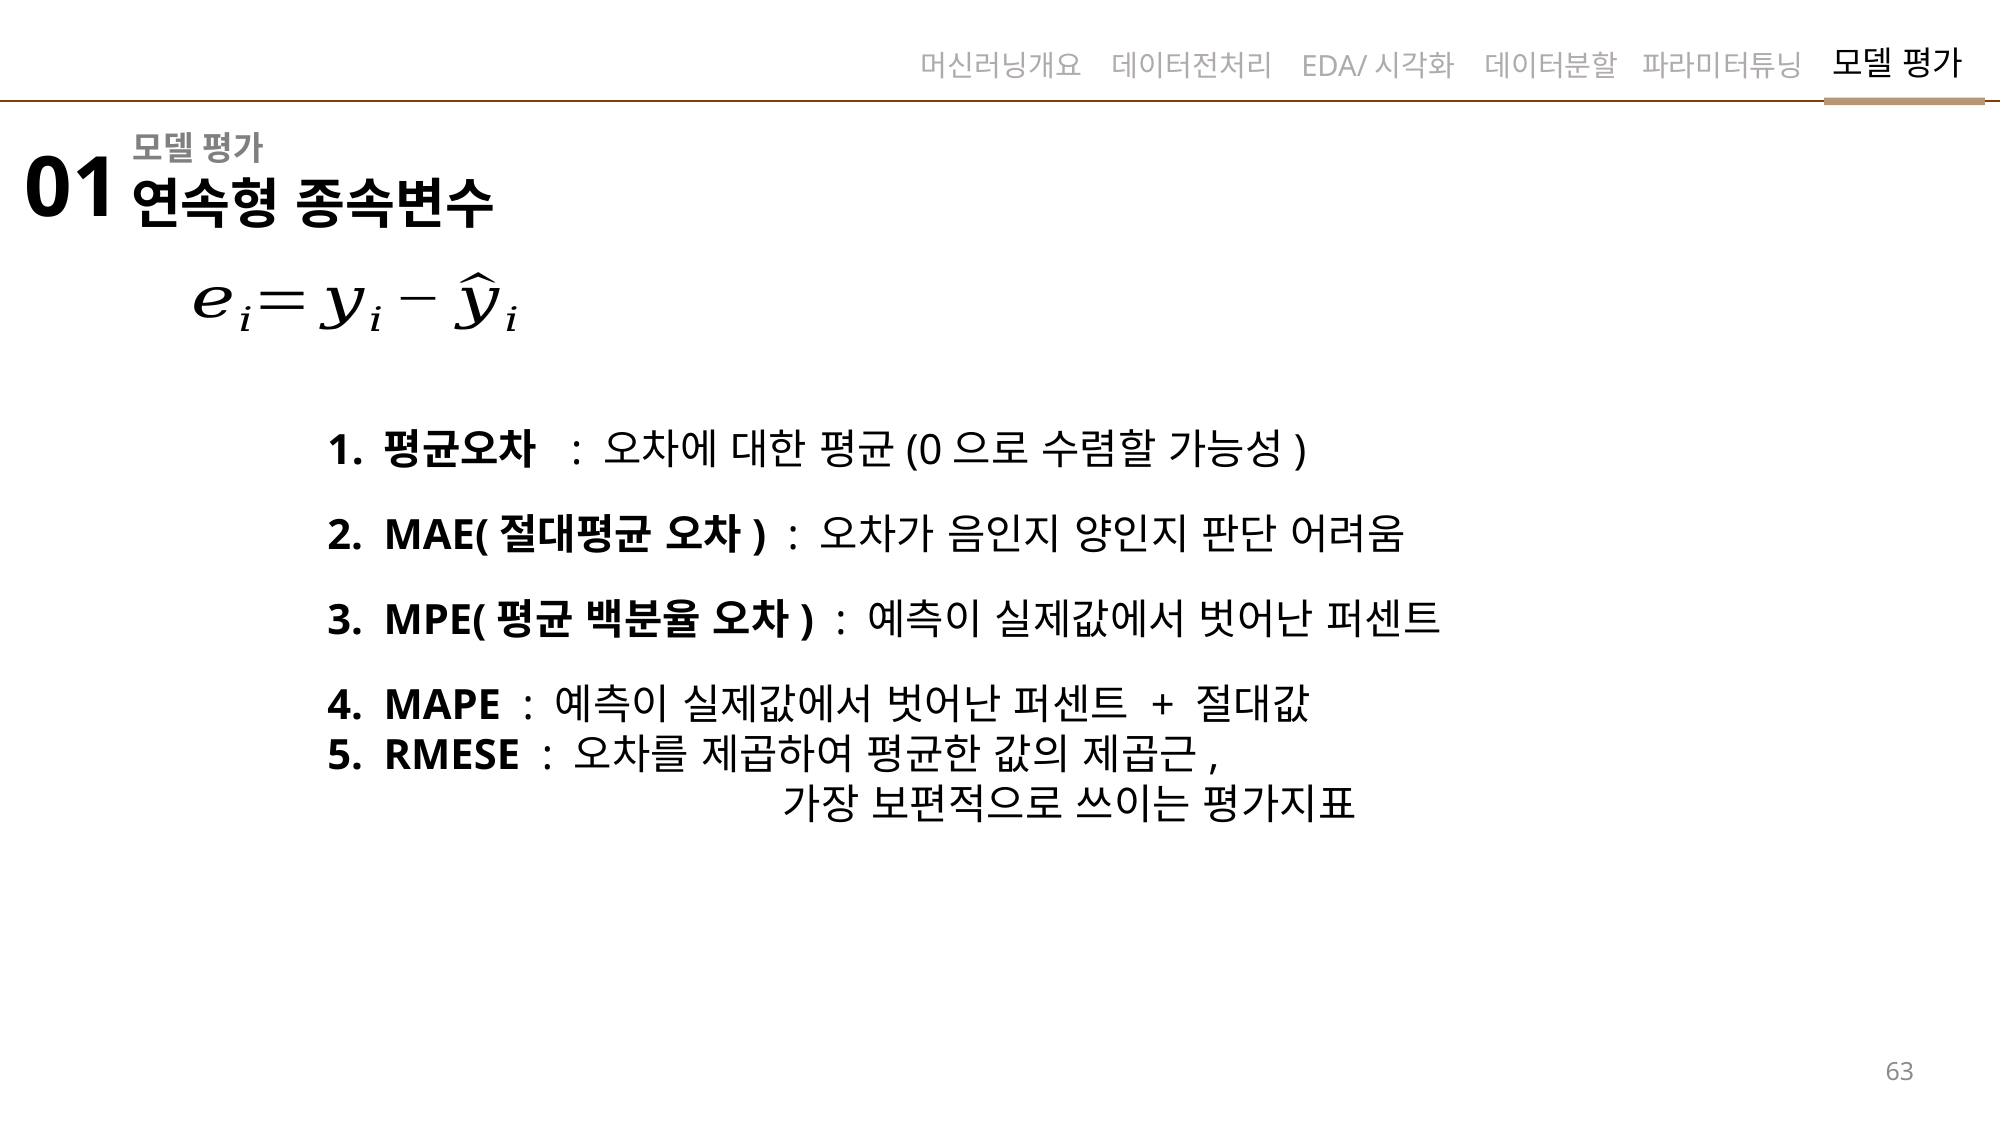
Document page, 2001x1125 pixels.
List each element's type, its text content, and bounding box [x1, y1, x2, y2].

text_box 데이터분할 [1469, 39, 1627, 90]
text_box 연속형 종속변수 [116, 161, 734, 242]
text_box 모델 평가 [1817, 34, 2000, 90]
text_box 데이터전처리 [1096, 39, 1286, 90]
text_box 모델 평가 [117, 119, 650, 161]
slide_number 63 [1479, 1042, 1930, 1103]
text_box 01 [10, 125, 117, 241]
text_box 파라미터튜닝 [1627, 39, 1817, 90]
text_box 머신러닝개요 [905, 39, 1096, 90]
text_box EDA/시각화 [1286, 39, 1469, 90]
text_box [1823, 102, 1986, 106]
